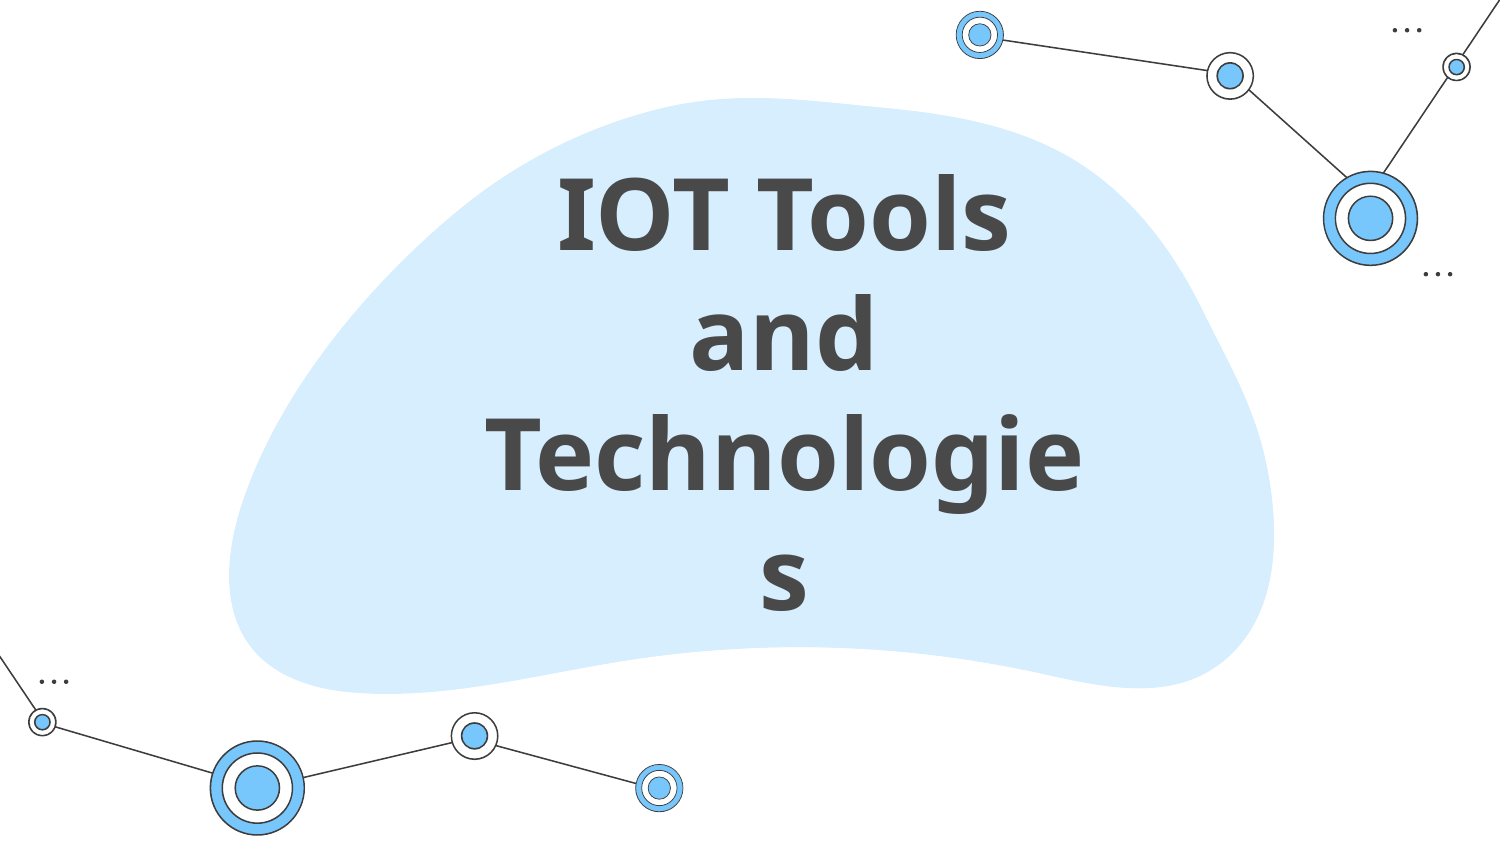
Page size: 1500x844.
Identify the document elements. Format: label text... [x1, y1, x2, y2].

title IOT Tools and Technologies [464, 325, 1105, 638]
